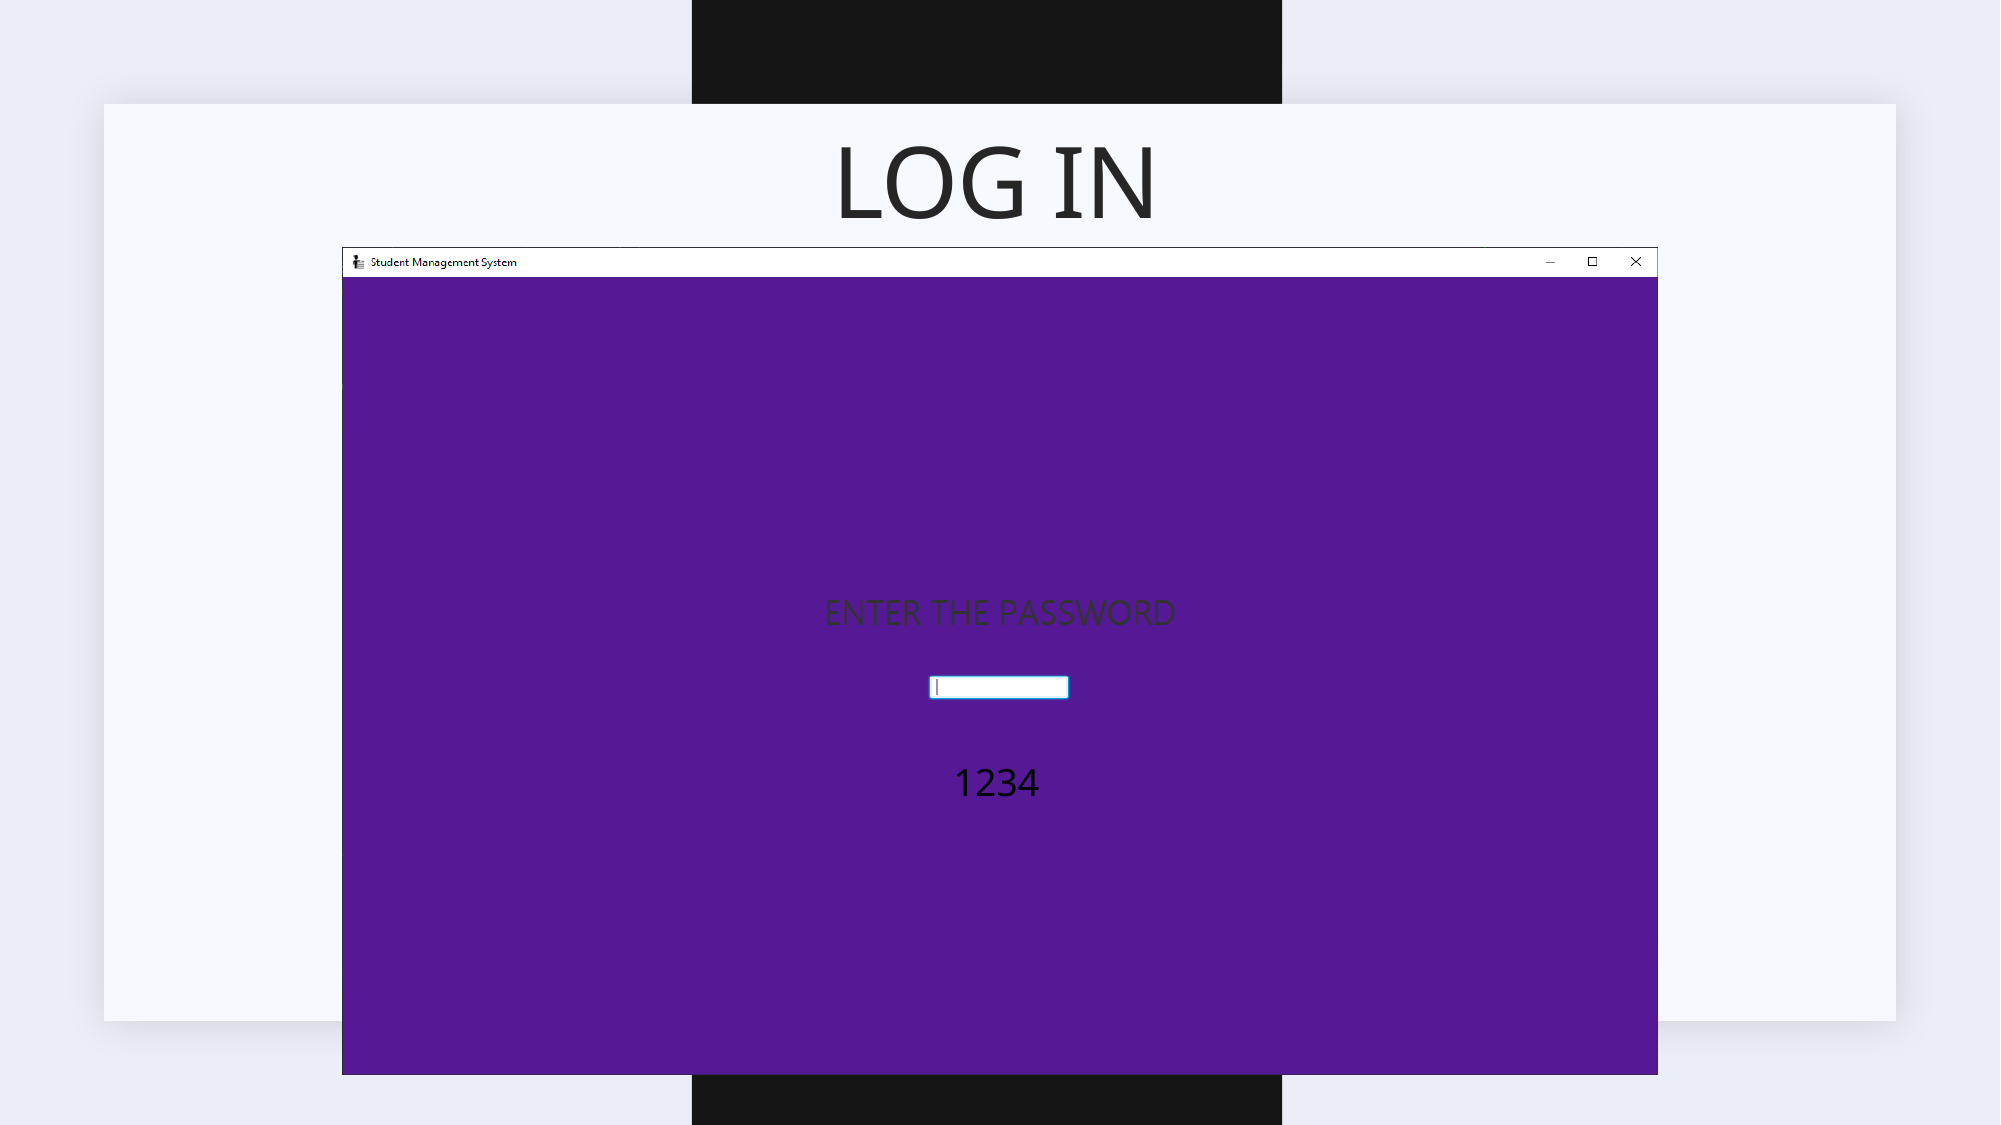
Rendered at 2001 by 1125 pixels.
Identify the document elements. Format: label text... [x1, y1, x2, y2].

picture [342, 246, 1658, 1075]
title Log IN [124, 124, 1869, 248]
